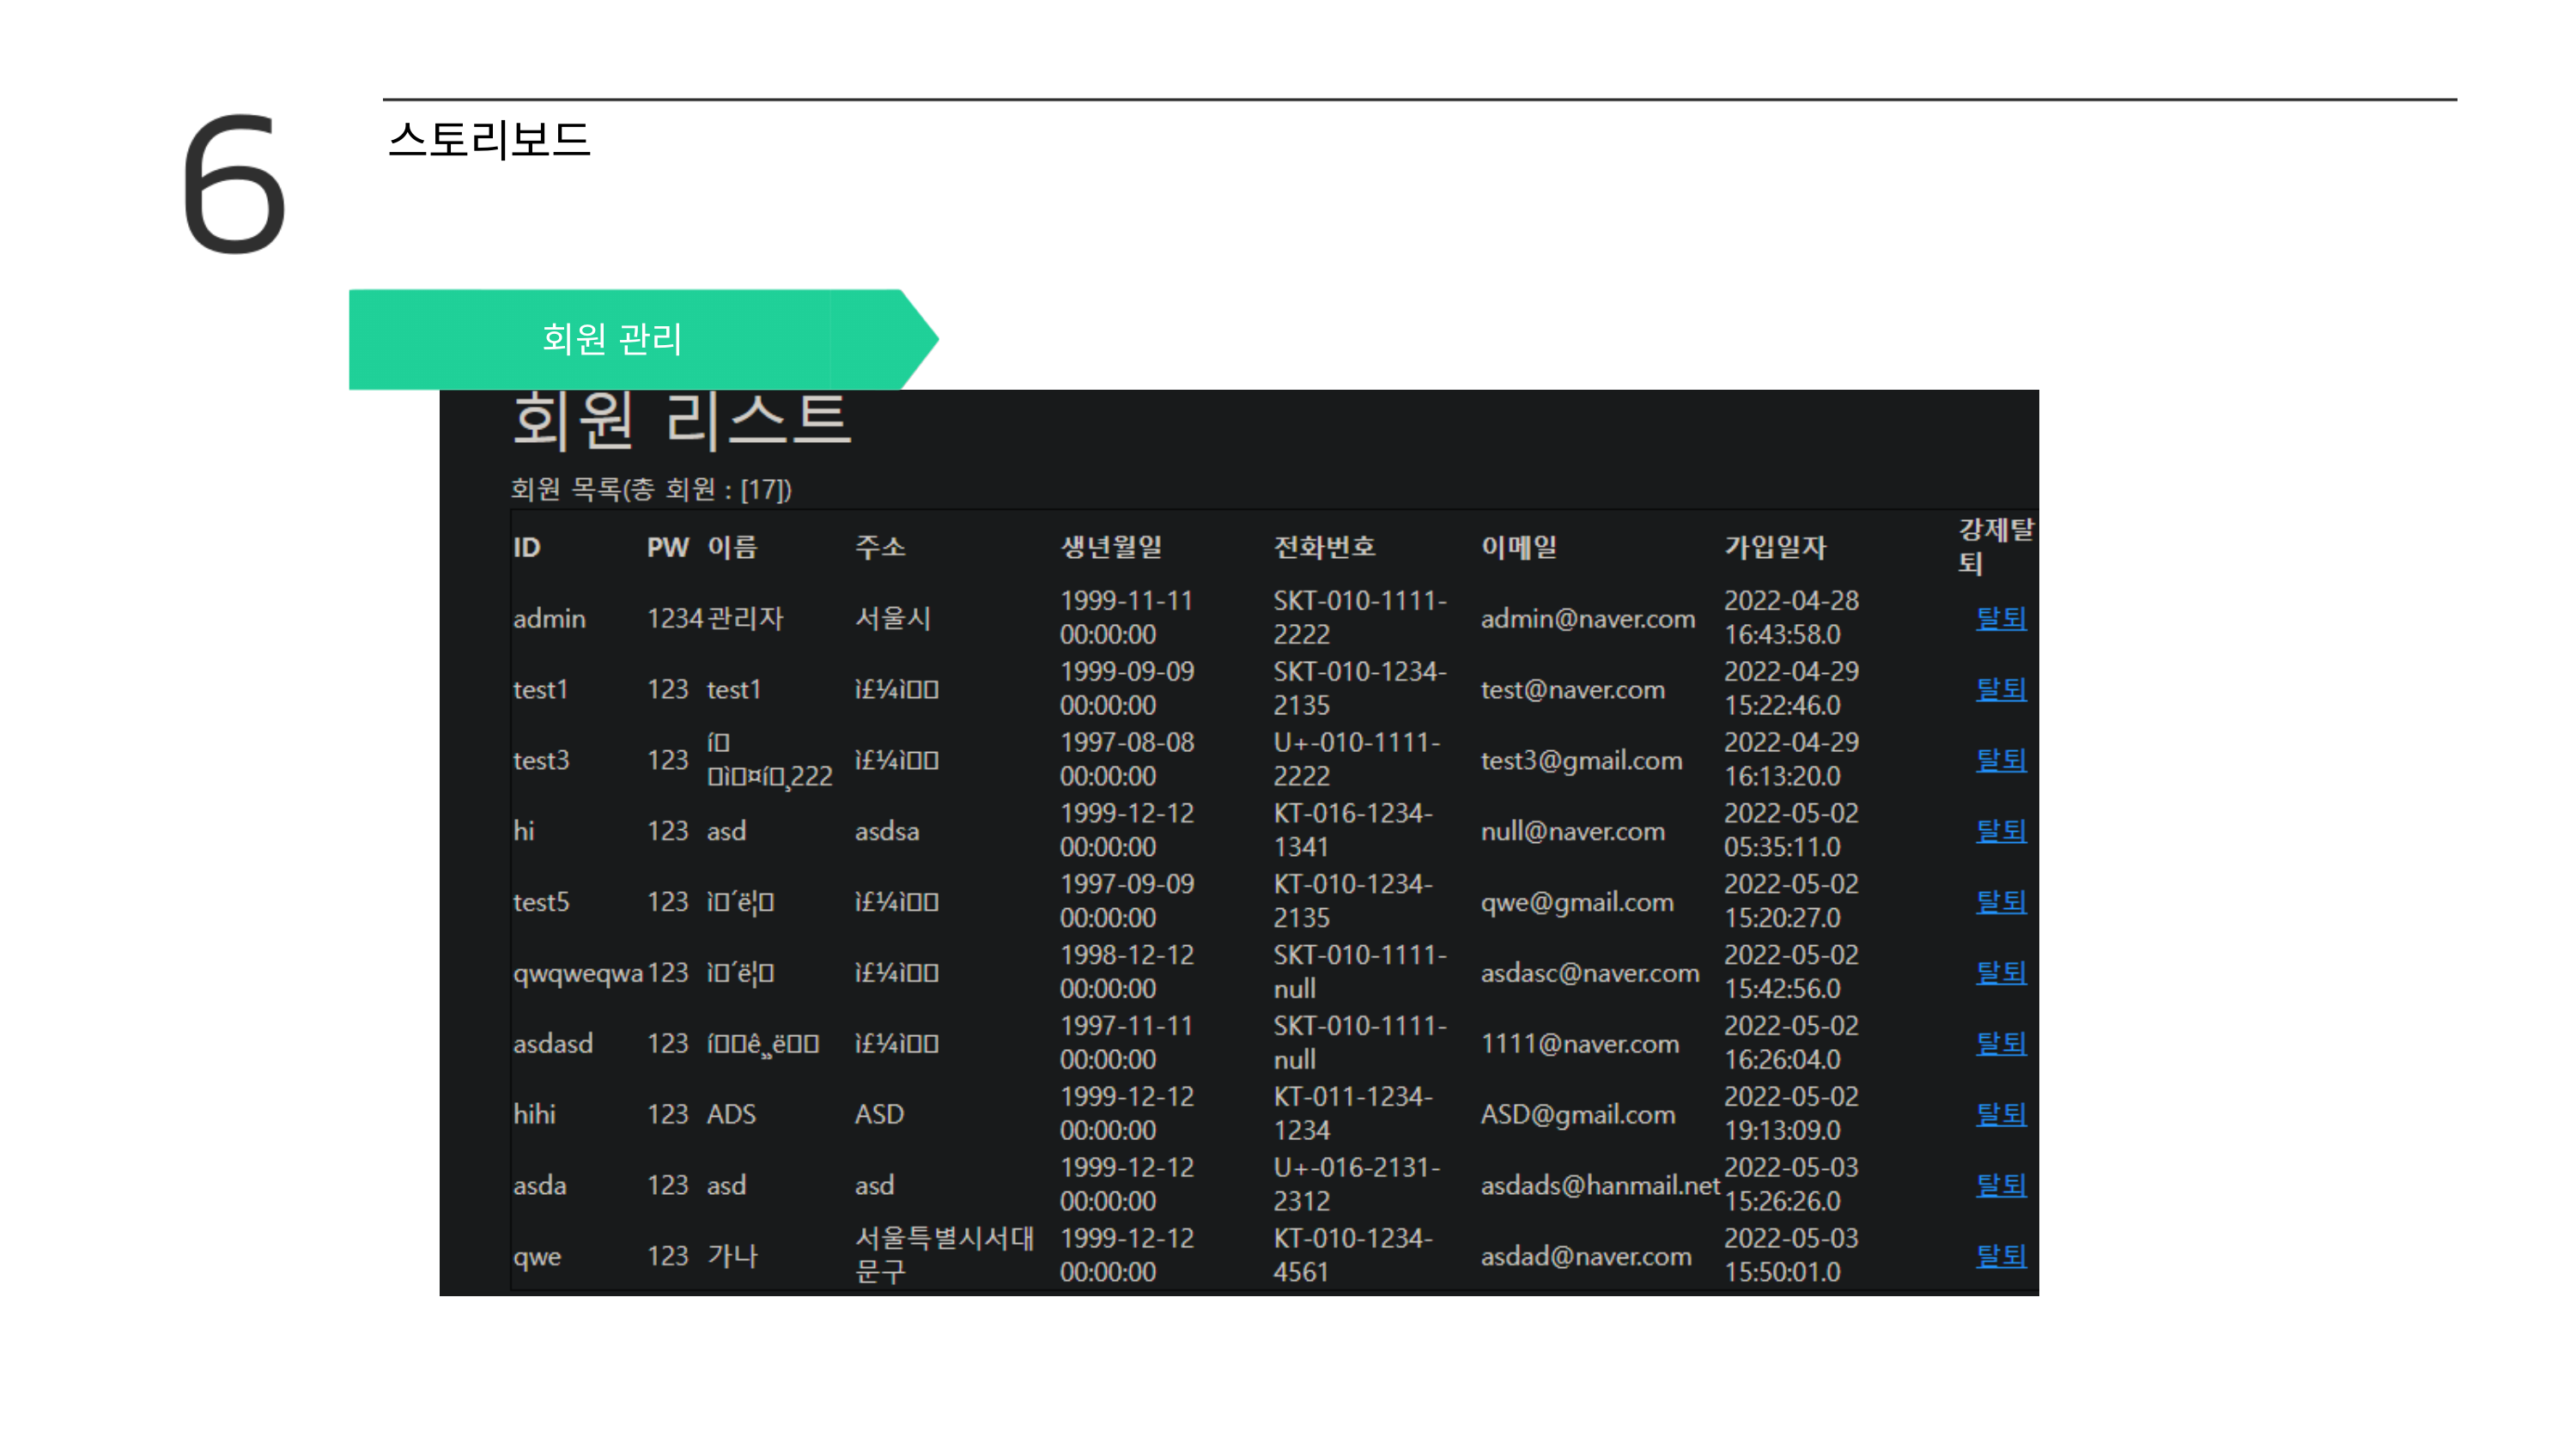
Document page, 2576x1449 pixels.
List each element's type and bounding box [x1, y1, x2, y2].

picture [144, 0, 401, 350]
text_box [401, 94, 2458, 106]
text_box [401, 106, 644, 173]
picture [440, 390, 2040, 1296]
text_box [349, 288, 939, 391]
